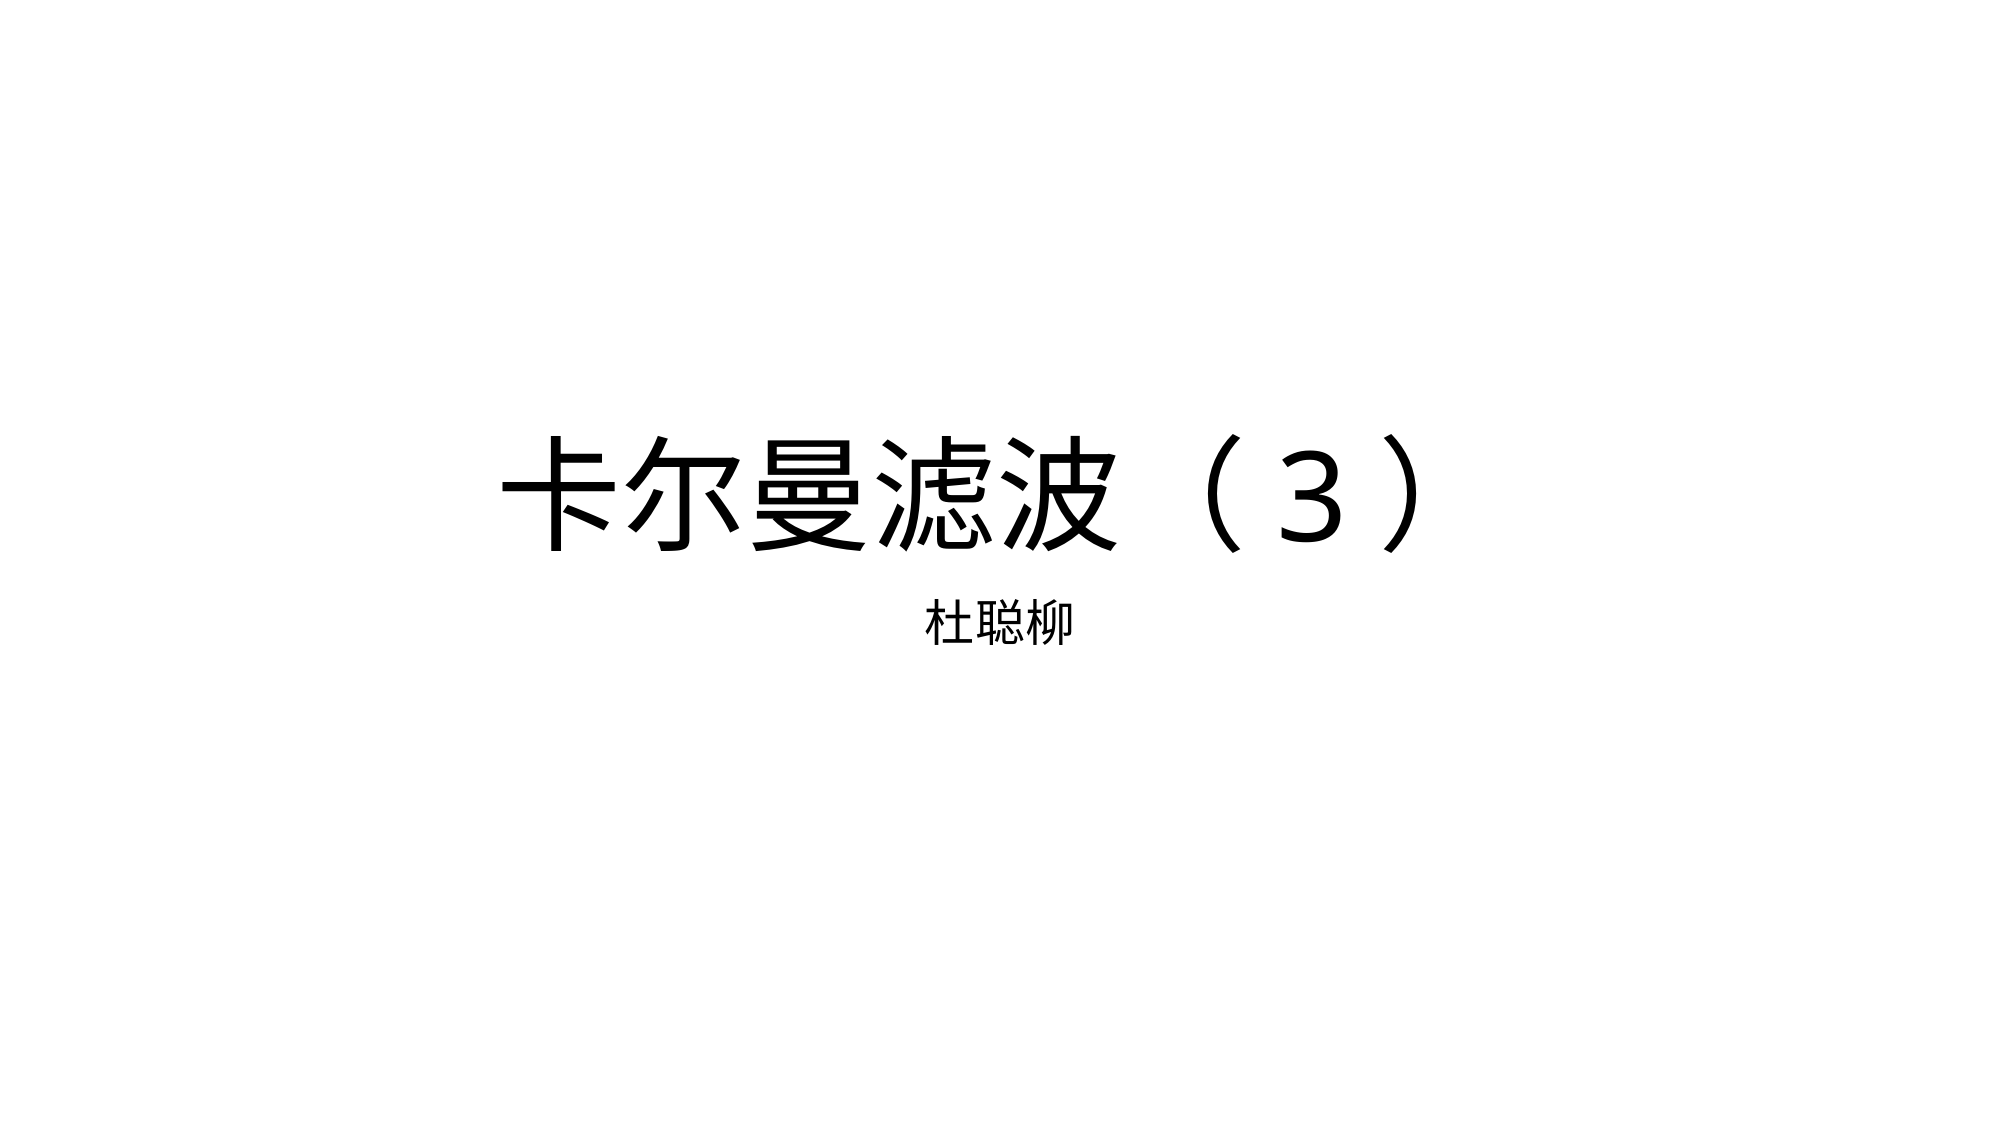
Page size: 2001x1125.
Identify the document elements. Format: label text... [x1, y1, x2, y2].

subtitle 杜聪柳 [249, 590, 1750, 863]
title 卡尔曼滤波（3） [249, 184, 1750, 576]
